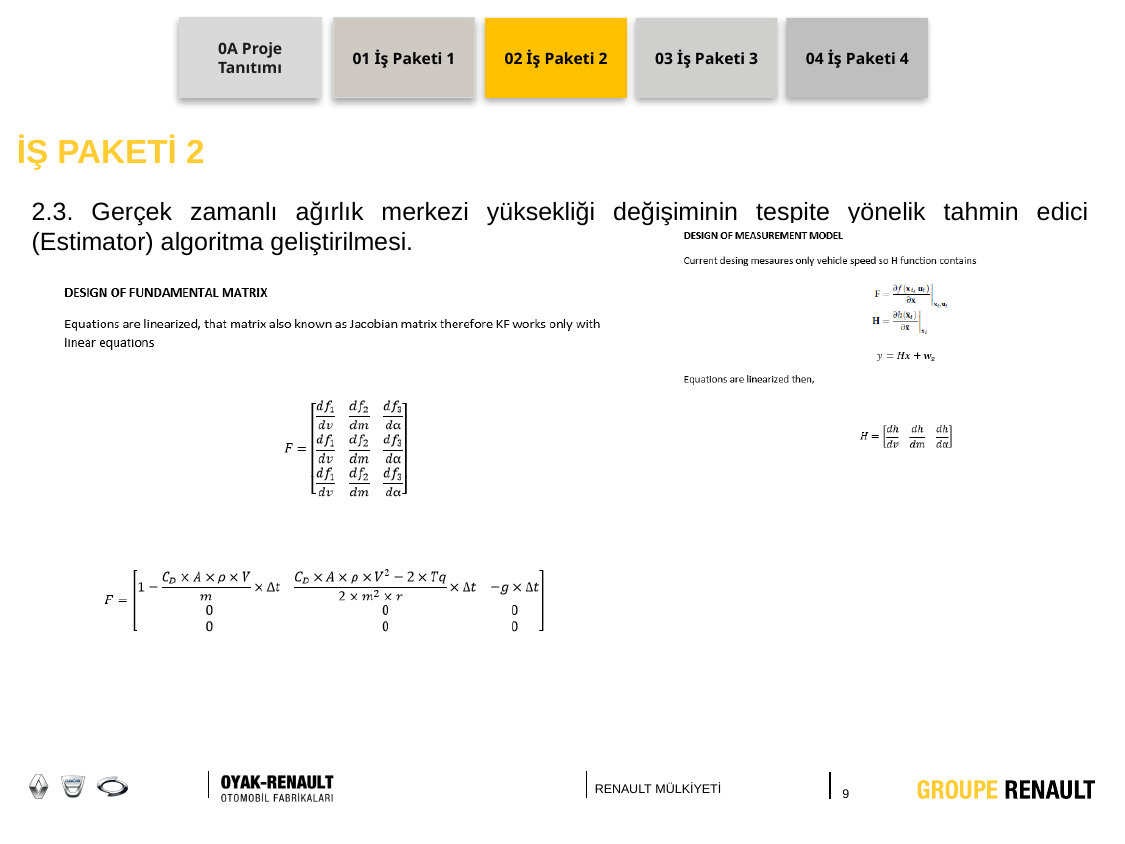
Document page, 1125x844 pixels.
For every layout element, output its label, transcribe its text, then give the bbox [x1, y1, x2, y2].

picture [671, 223, 1043, 470]
picture [29, 774, 128, 799]
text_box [178, 17, 929, 99]
picture [221, 774, 334, 802]
picture [48, 269, 618, 523]
picture [58, 531, 575, 686]
text_box İŞ PAKETİ 2 [5, 97, 1080, 176]
text_box 2.3. Gerçek zamanlı ağırlık merkezi yüksekliği değişiminin tespite yönelik tahmin edici (Estimator) algoritma geliştirilmesi. [16, 188, 1105, 264]
